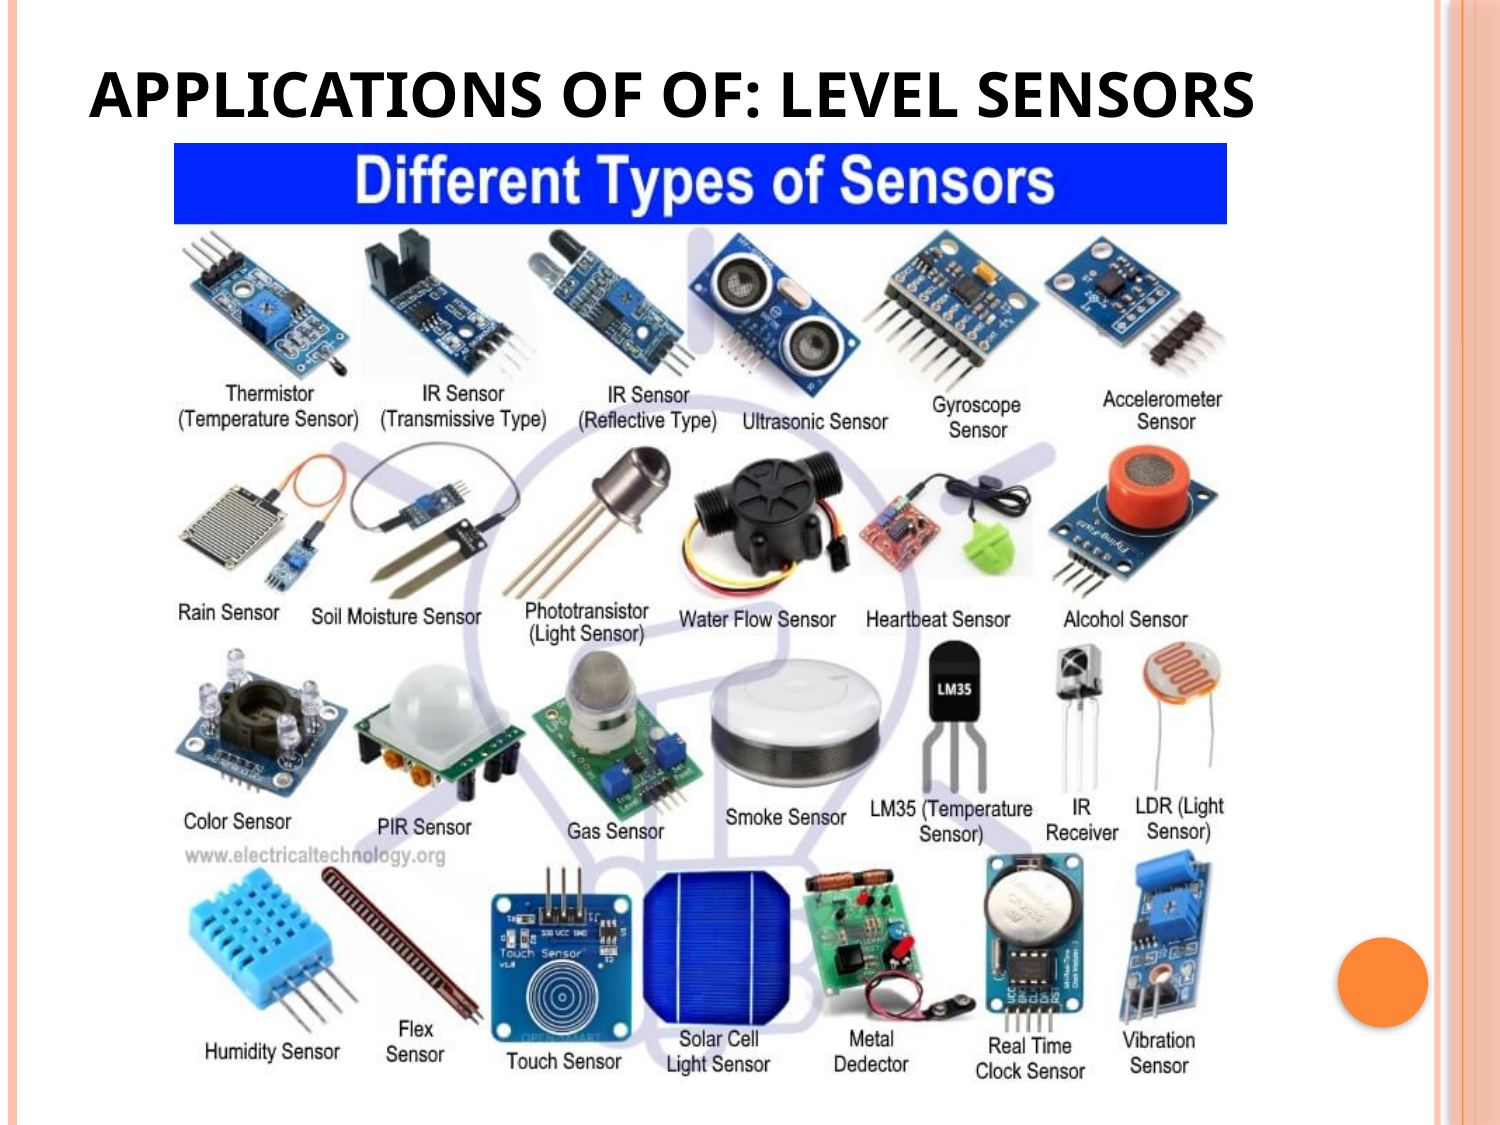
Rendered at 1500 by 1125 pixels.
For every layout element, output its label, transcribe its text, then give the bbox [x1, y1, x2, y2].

title Applications of OF: Level Sensors [75, 45, 1300, 138]
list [174, 142, 1227, 1084]
